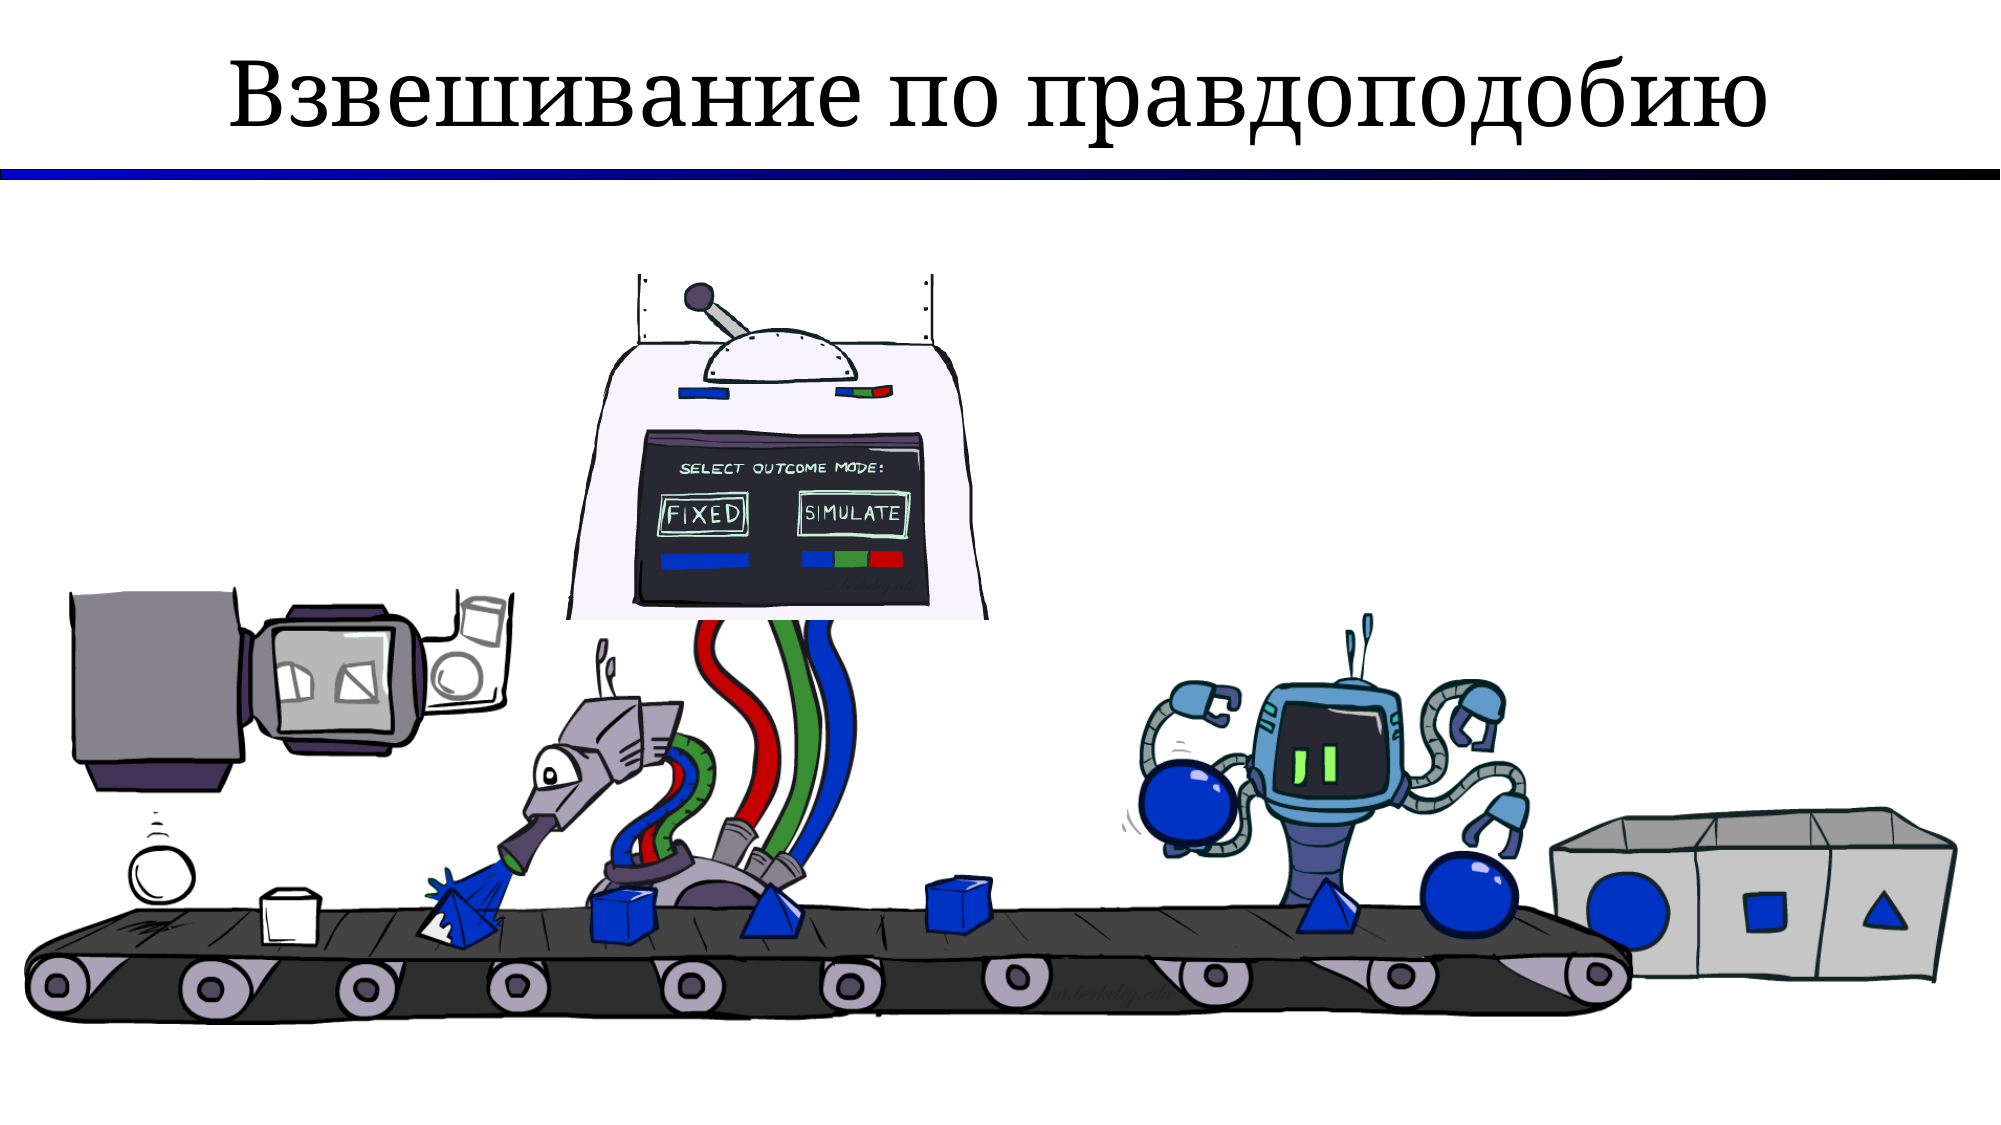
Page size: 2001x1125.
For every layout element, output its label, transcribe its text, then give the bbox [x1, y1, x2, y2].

picture [24, 274, 2000, 1026]
title Взвешивание по правдоподобию [0, 0, 2000, 184]
